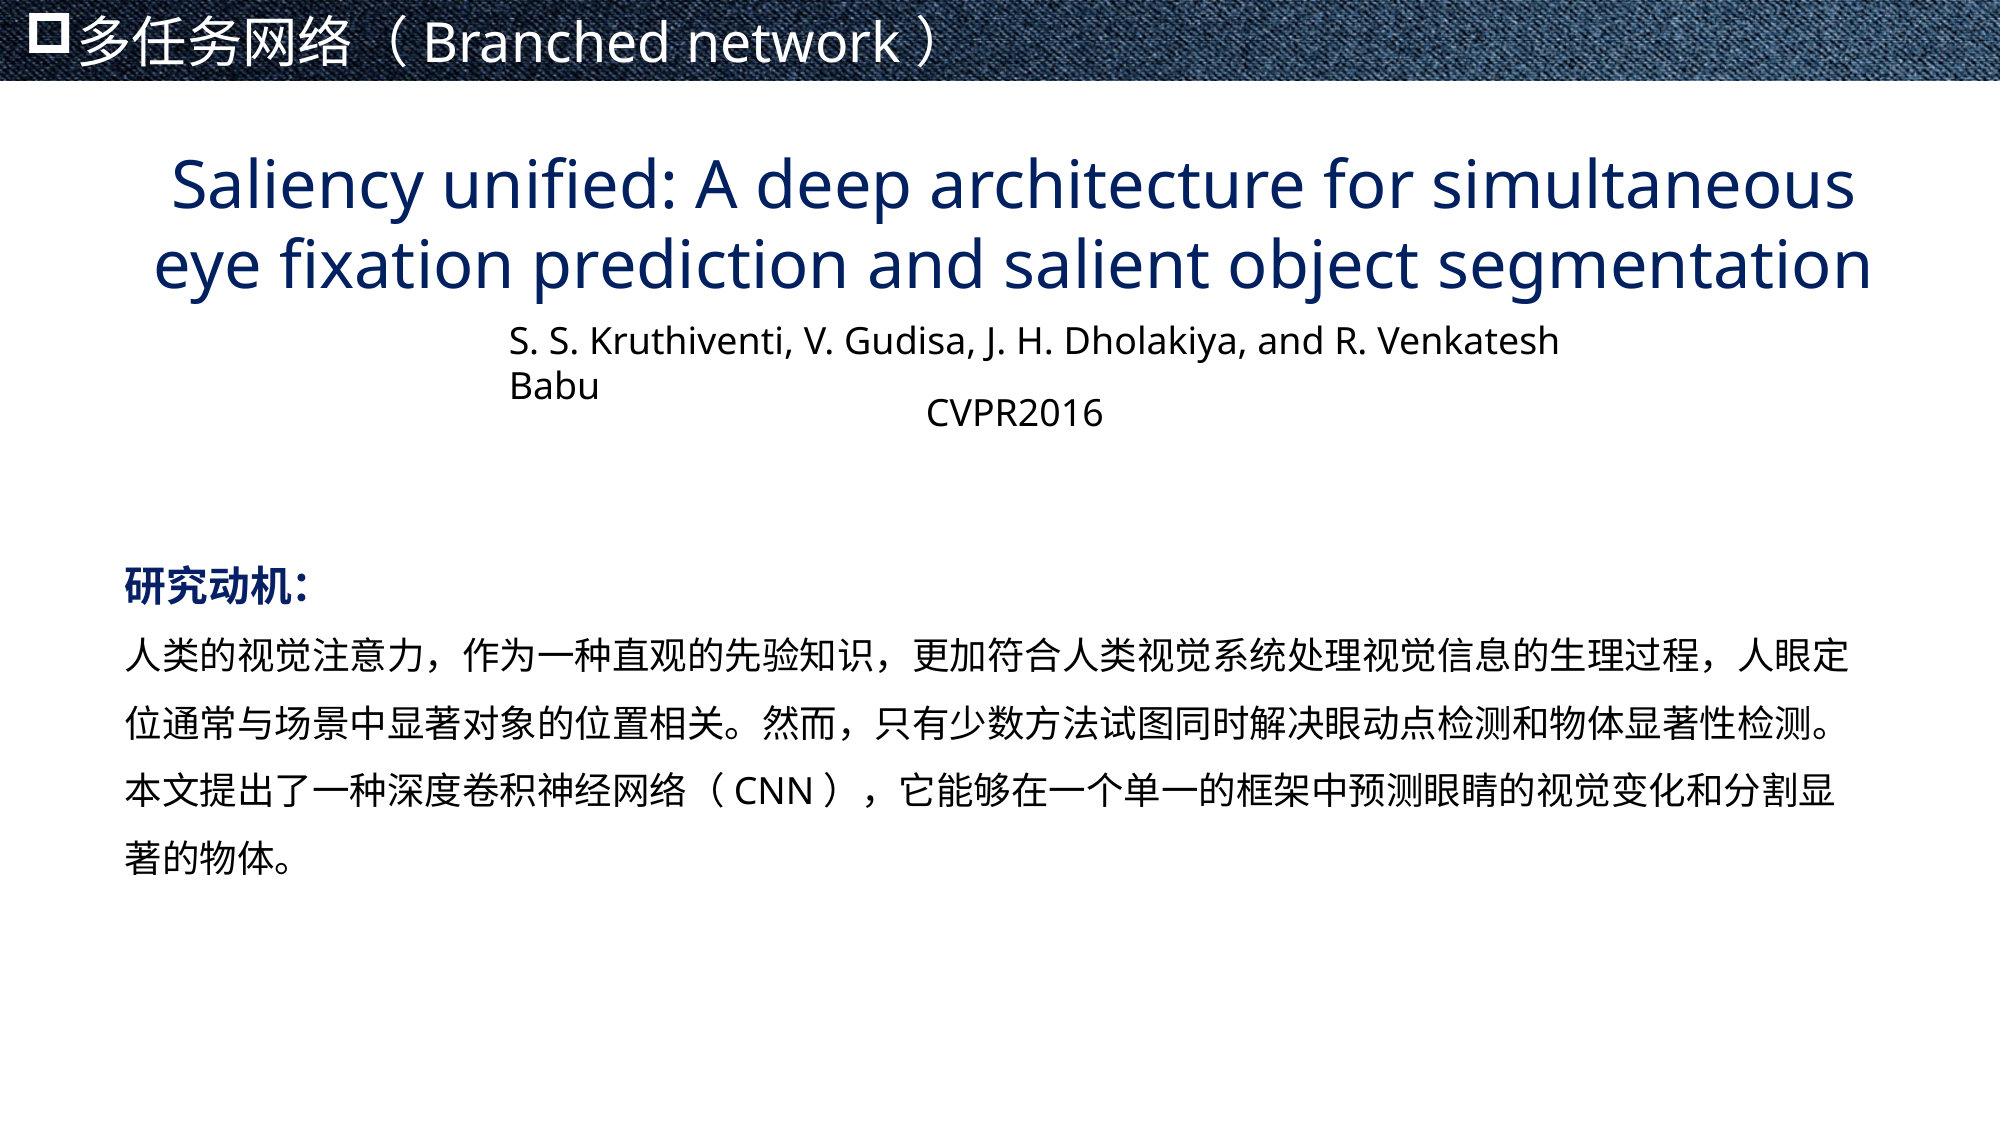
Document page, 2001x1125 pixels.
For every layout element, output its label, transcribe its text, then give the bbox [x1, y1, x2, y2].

text_box Saliency unified: A deep architecture for simultaneous eye fixation prediction and salient object segmentation [136, 134, 1893, 310]
text_box S. S. Kruthiventi, V. Gudisa, J. H. Dholakiya, and R. Venkatesh Babu [493, 309, 1619, 415]
picture [0, 0, 2000, 81]
text_box CVPR2016 [674, 381, 1356, 441]
text_box 研究动机： 人类的视觉注意力，作为一种直观的先验知识，更加符合人类视觉系统处理视觉信息的生理过程，人眼定位通常与场景中显著对象的位置相关。然而，只有少数方法试图同时解决眼动点检测和物体显著性检测。本文提出了一种深度卷积神经网络（CNN），它能够在一个单一的框架中预测眼睛的视觉变化和分割显著的物体。 [110, 527, 1866, 888]
